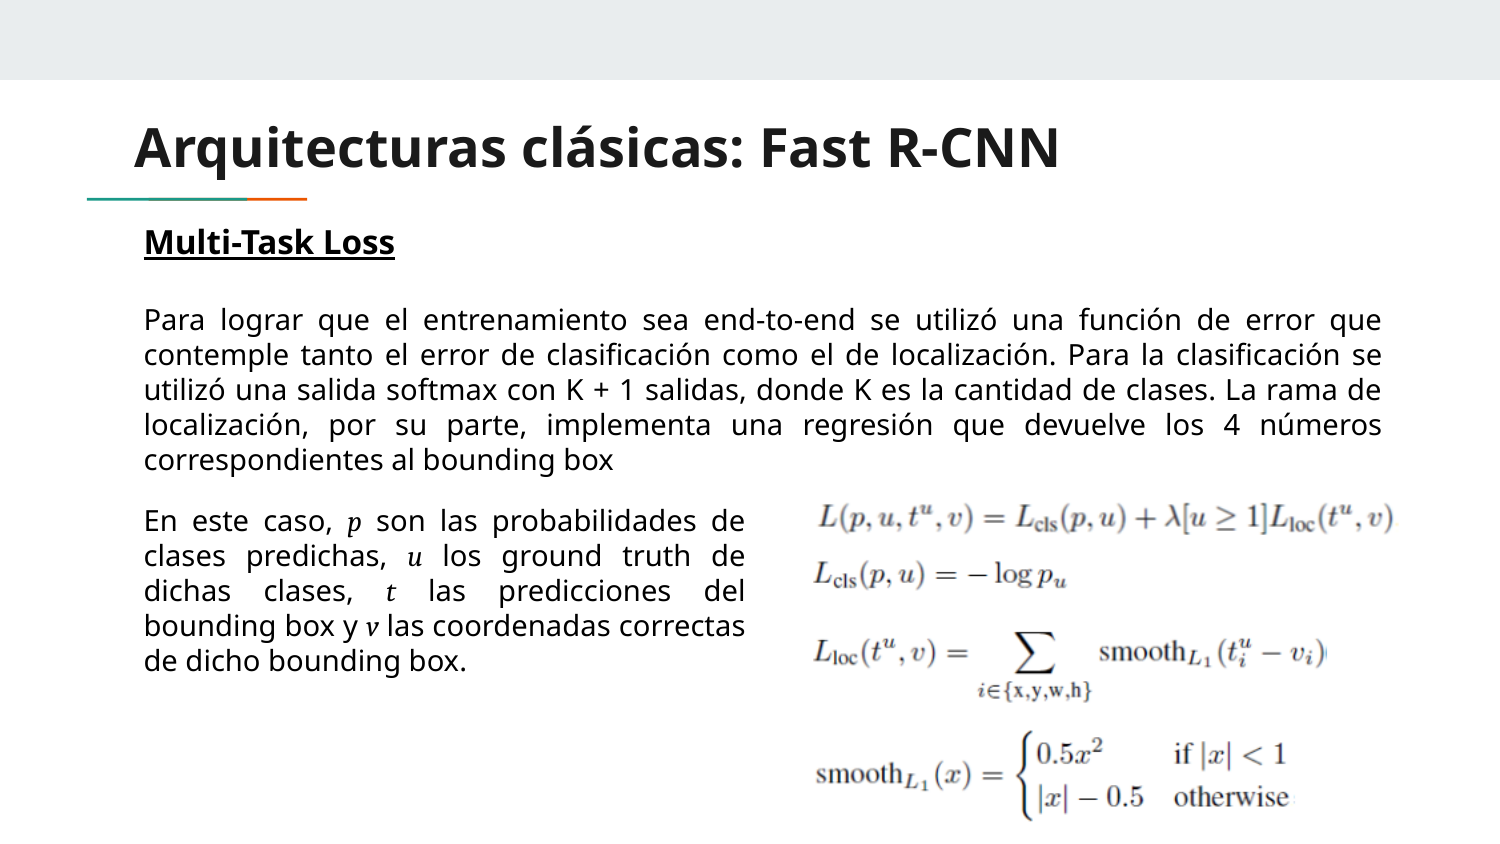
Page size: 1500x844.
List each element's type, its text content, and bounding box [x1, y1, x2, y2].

title Arquitecturas clásicas: Fast R-CNN [119, 98, 1381, 187]
picture [813, 486, 1399, 828]
text_box Multi-Task Loss Para lograr que el entrenamiento sea end-to-end se utilizó una función de error que contemple tanto el error de clasificación como el de localización. Para la clasificación se utilizó una salida softmax con K + 1 salidas, donde K es la cantidad de clases. La rama de localización, por su parte, implementa una regresión que devuelve los 4 números correspondientes al bounding box [128, 206, 1399, 491]
text_box En este caso, p son las probabilidades de clases predichas, u los ground truth de dichas clases, t las predicciones del bounding box y v las coordenadas correctas de dicho bounding box. [128, 487, 761, 692]
